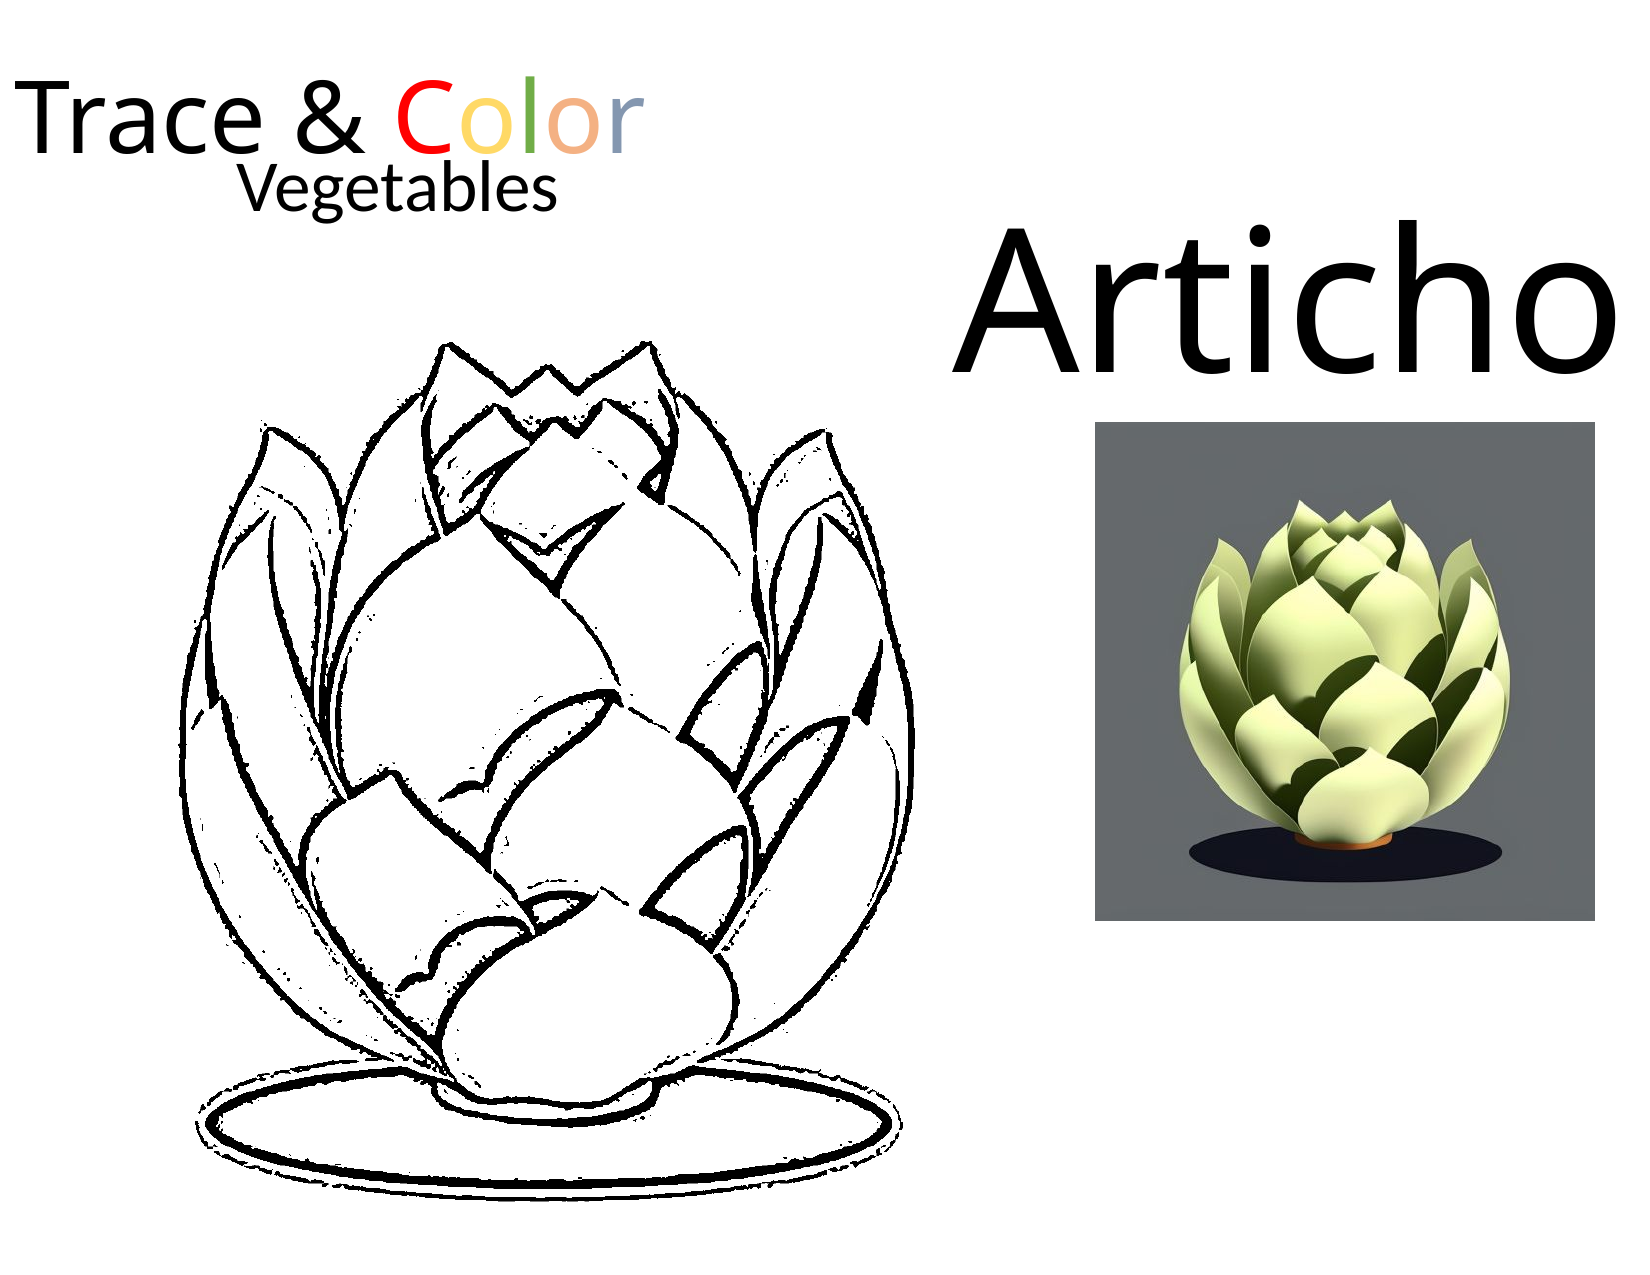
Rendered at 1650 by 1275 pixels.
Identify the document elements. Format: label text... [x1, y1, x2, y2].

text_box Vegetables [14, 130, 783, 176]
text_box Artichoke [905, 164, 1650, 660]
text_box Trace & Color [0, 45, 827, 176]
picture [0, 176, 1595, 1275]
